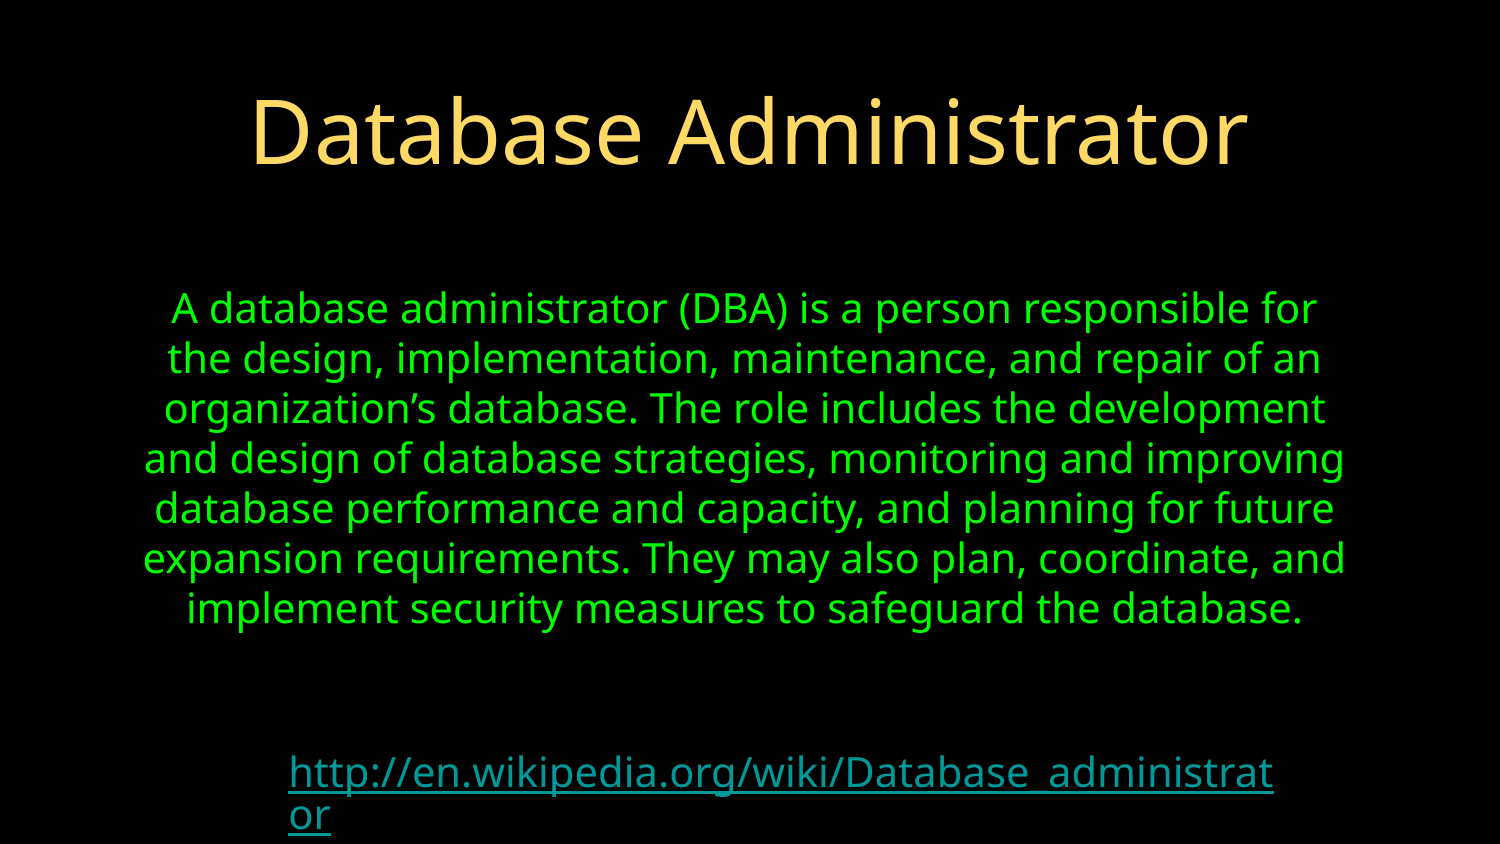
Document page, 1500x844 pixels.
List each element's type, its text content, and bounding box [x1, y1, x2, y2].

text_box http://en.wikipedia.org/wiki/Database_administrator [288, 745, 1299, 804]
text_box A database administrator (DBA) is a person responsible for the design, implementation, maintenance, and repair of an organization’s database. The role includes the development and design of database strategies, monitoring and improving database performance and capacity, and planning for future expansion requirements. They may also plan, coordinate, and implement security measures to safeguard the database. [139, 229, 1351, 684]
title Database Administrator [106, 22, 1393, 235]
